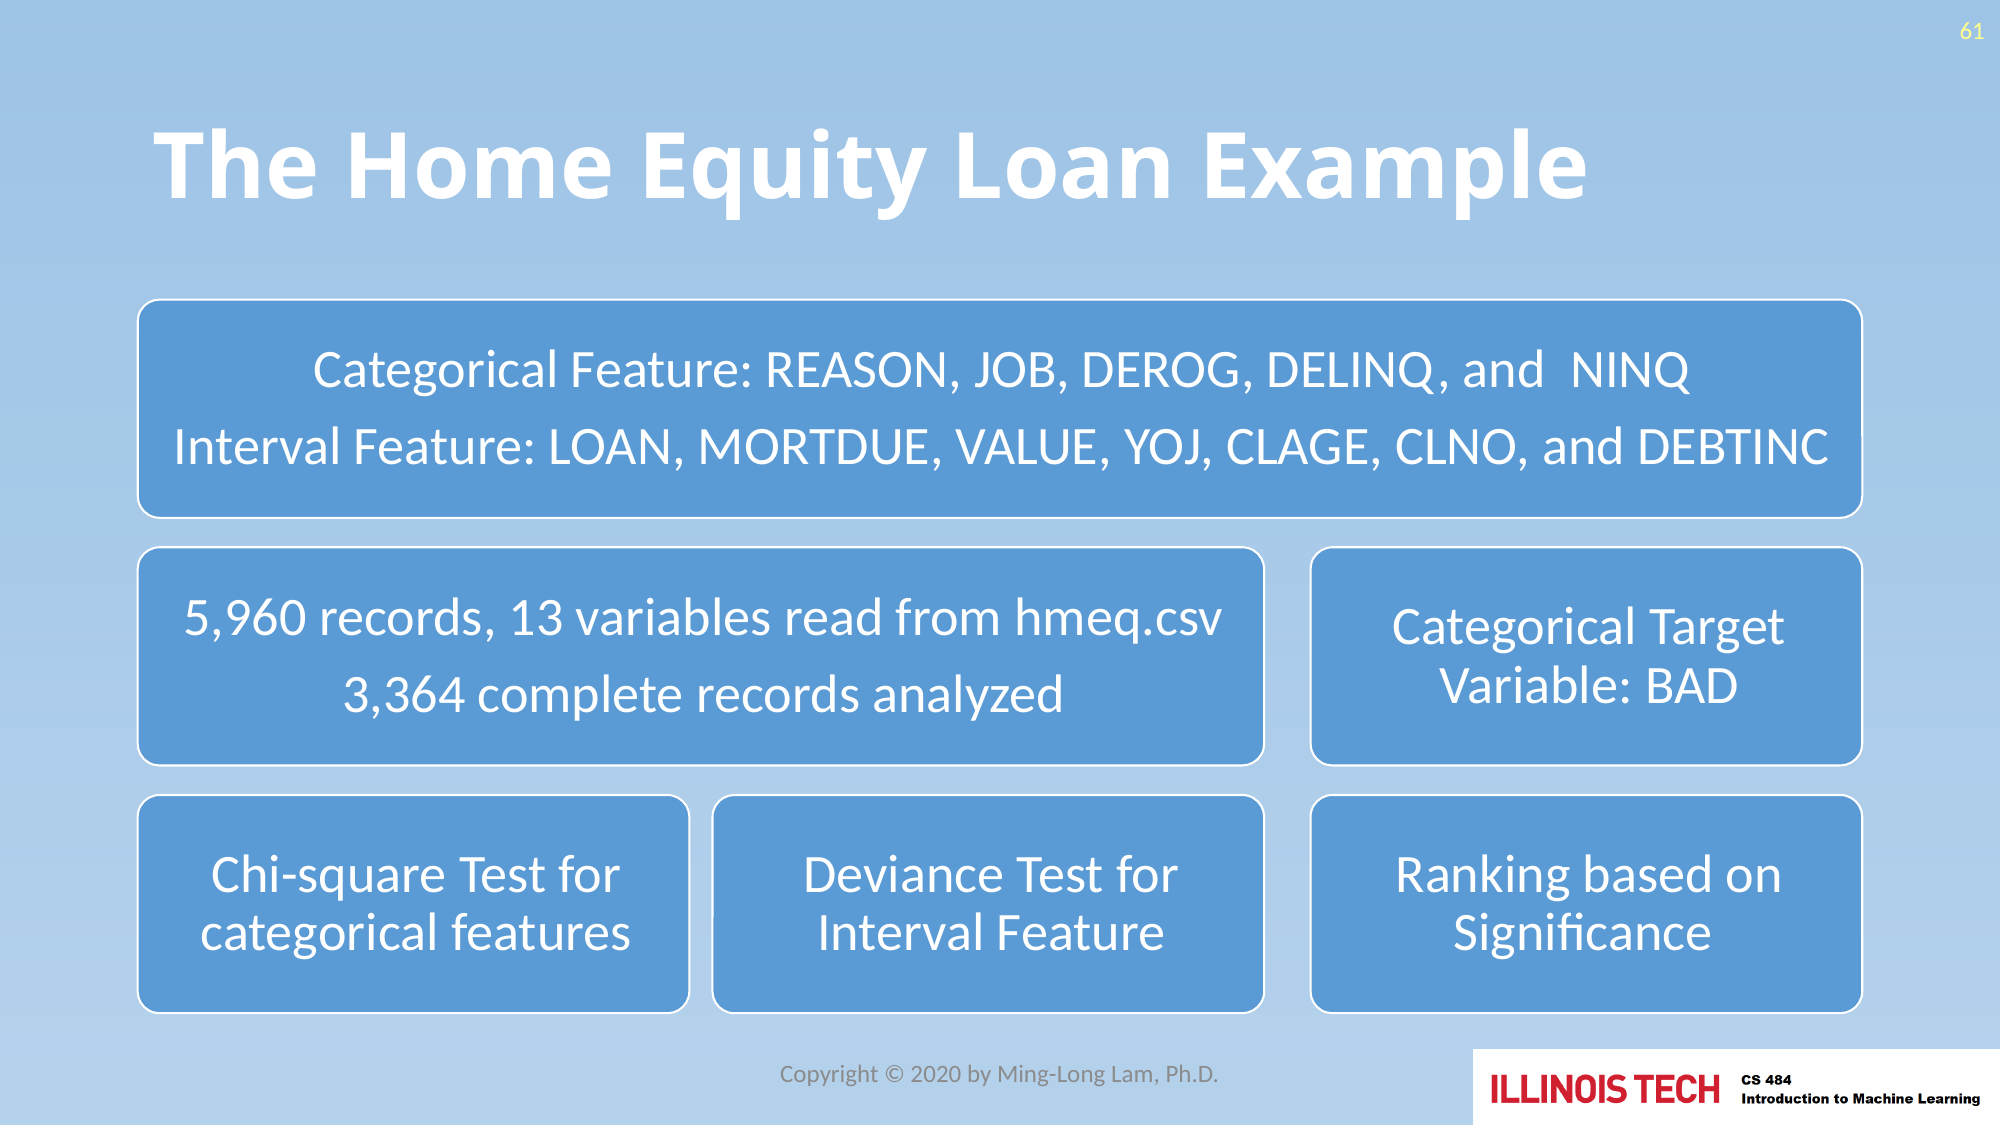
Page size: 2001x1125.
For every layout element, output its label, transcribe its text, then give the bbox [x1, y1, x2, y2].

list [137, 299, 1863, 1014]
title The Home Equity Loan Example [137, 59, 1863, 278]
slide_number 61 [1550, 0, 2000, 60]
footer Copyright © 2020 by Ming-Long Lam, Ph.D. [662, 1042, 1338, 1103]
picture [1473, 1049, 2000, 1125]
